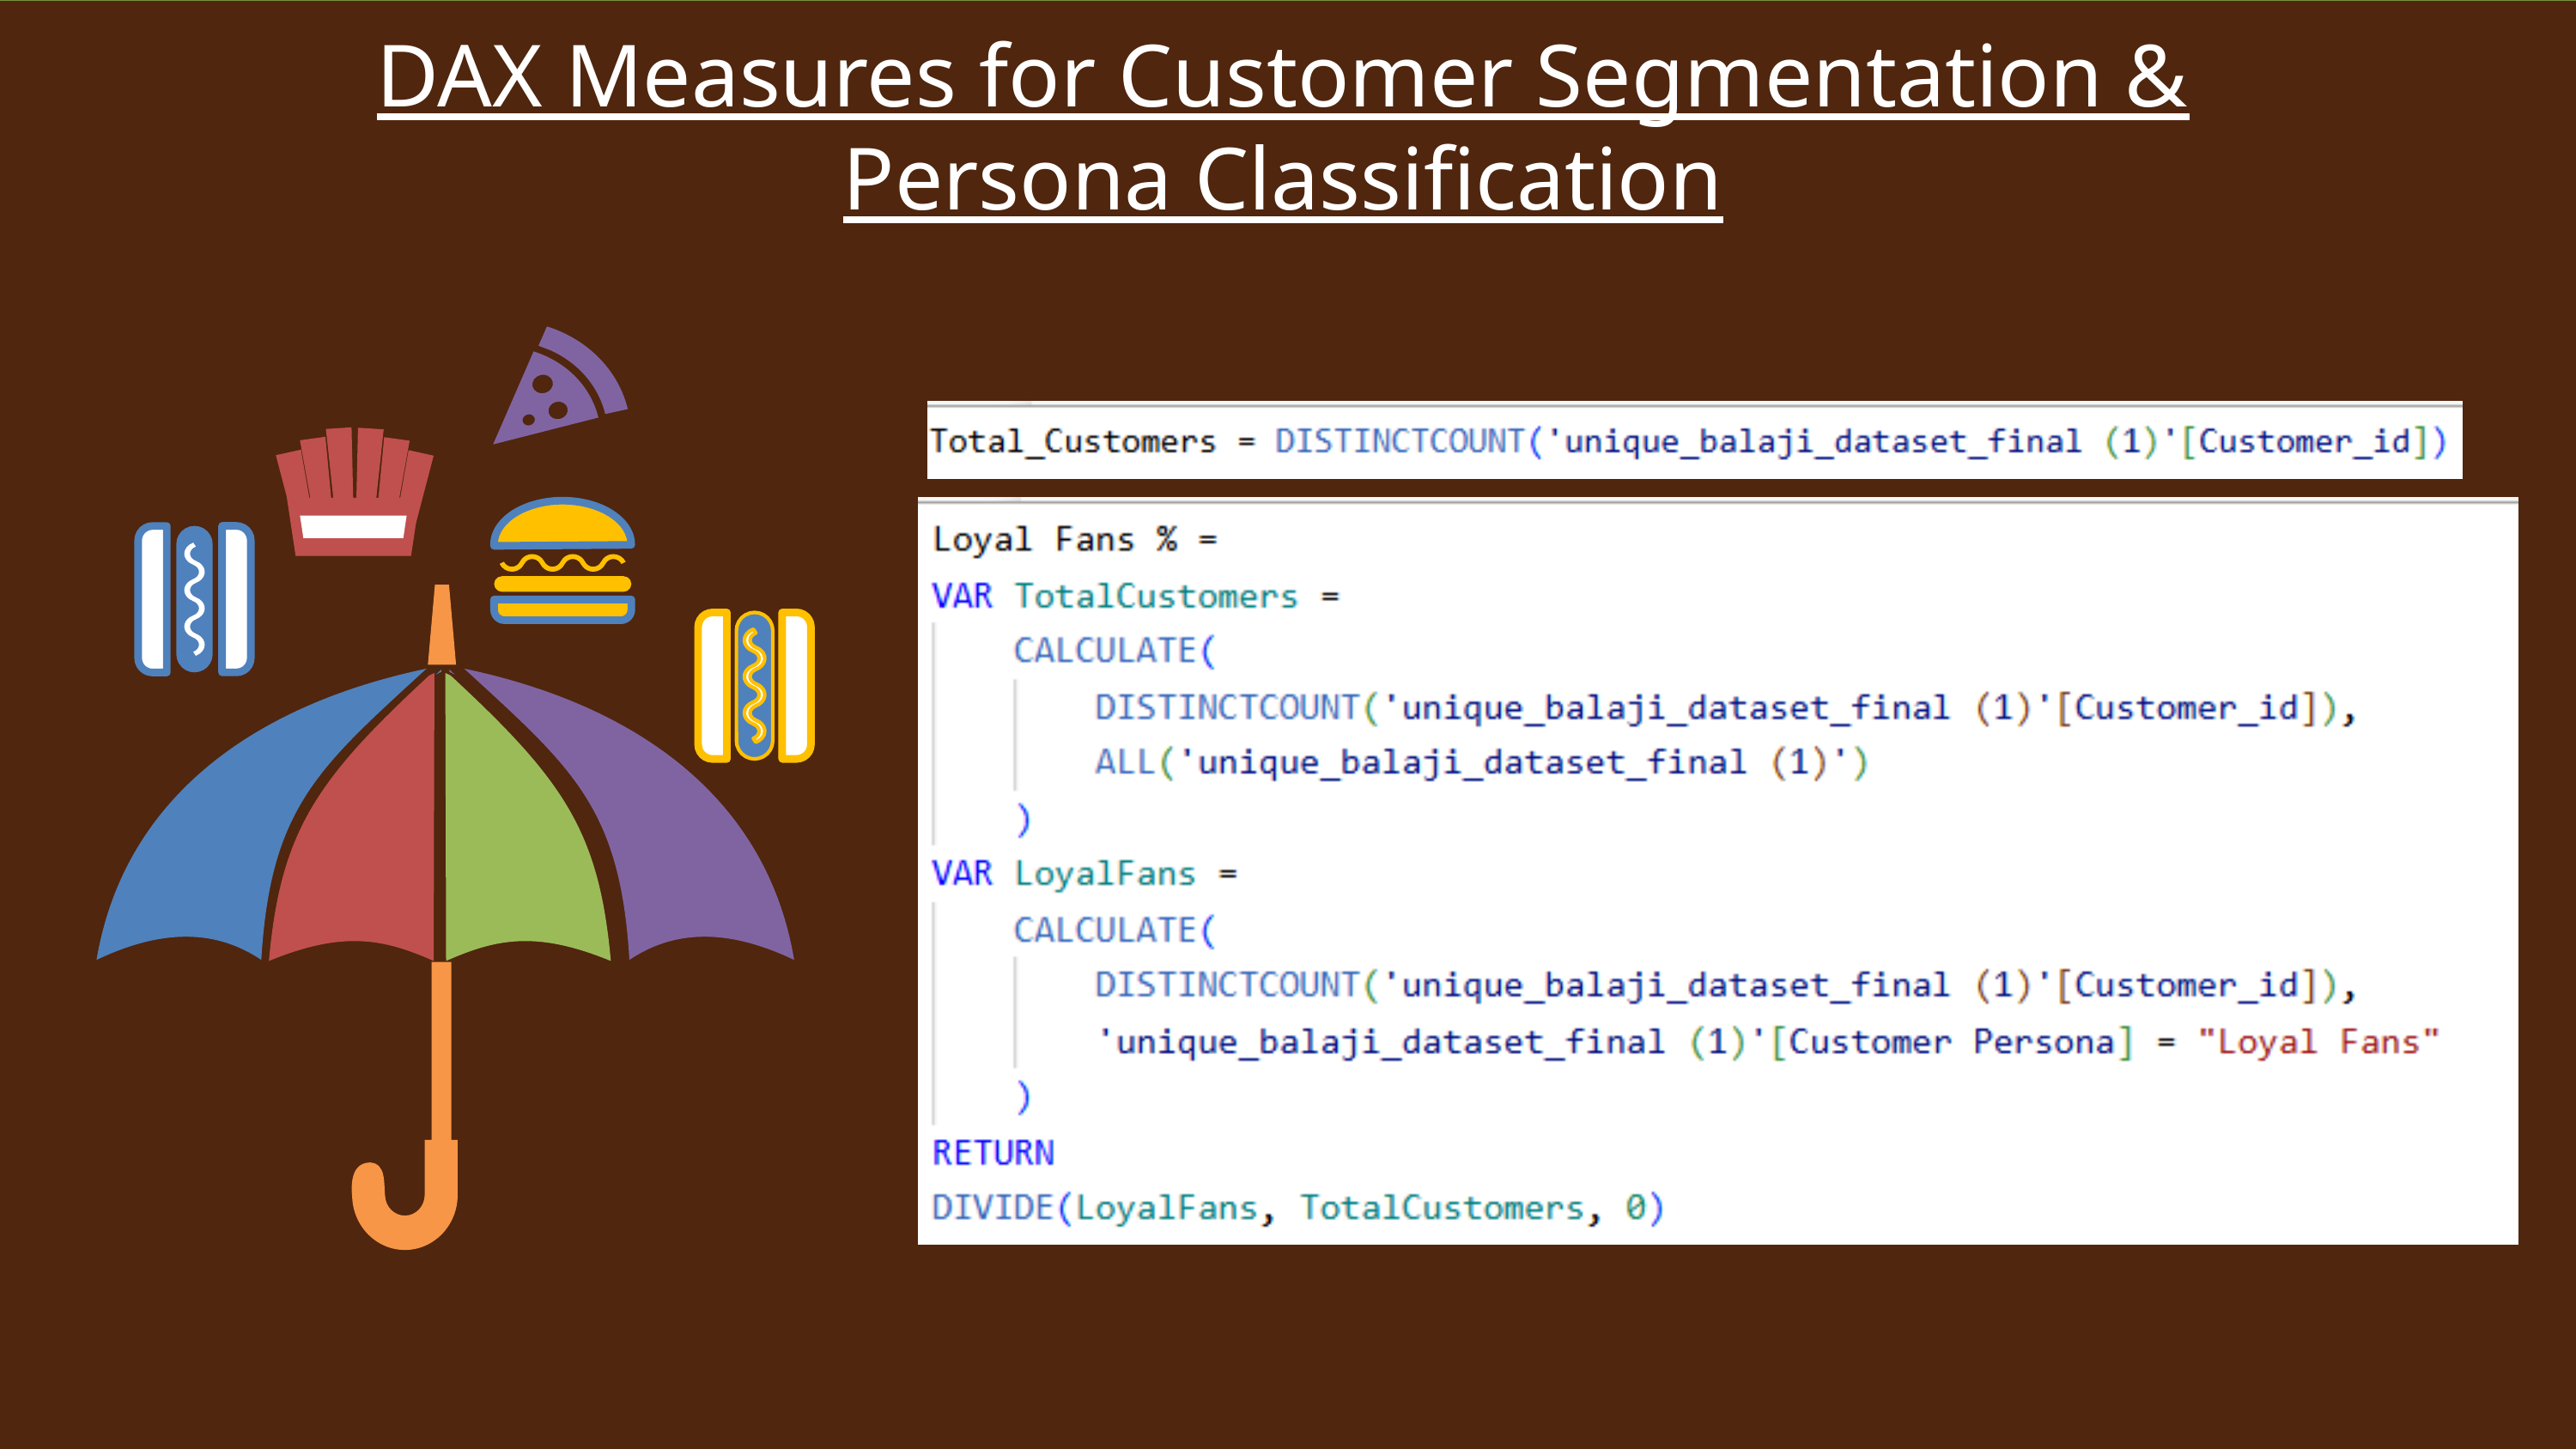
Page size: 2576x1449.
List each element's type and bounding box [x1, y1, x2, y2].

text_box [96, 584, 795, 1251]
text_box [120, 543, 269, 656]
picture [927, 401, 2463, 479]
text_box [497, 308, 600, 449]
text_box [0, 0, 2576, 1449]
text_box [283, 427, 426, 556]
text_box [681, 628, 829, 743]
text_box [494, 500, 632, 621]
picture [917, 497, 2518, 1245]
